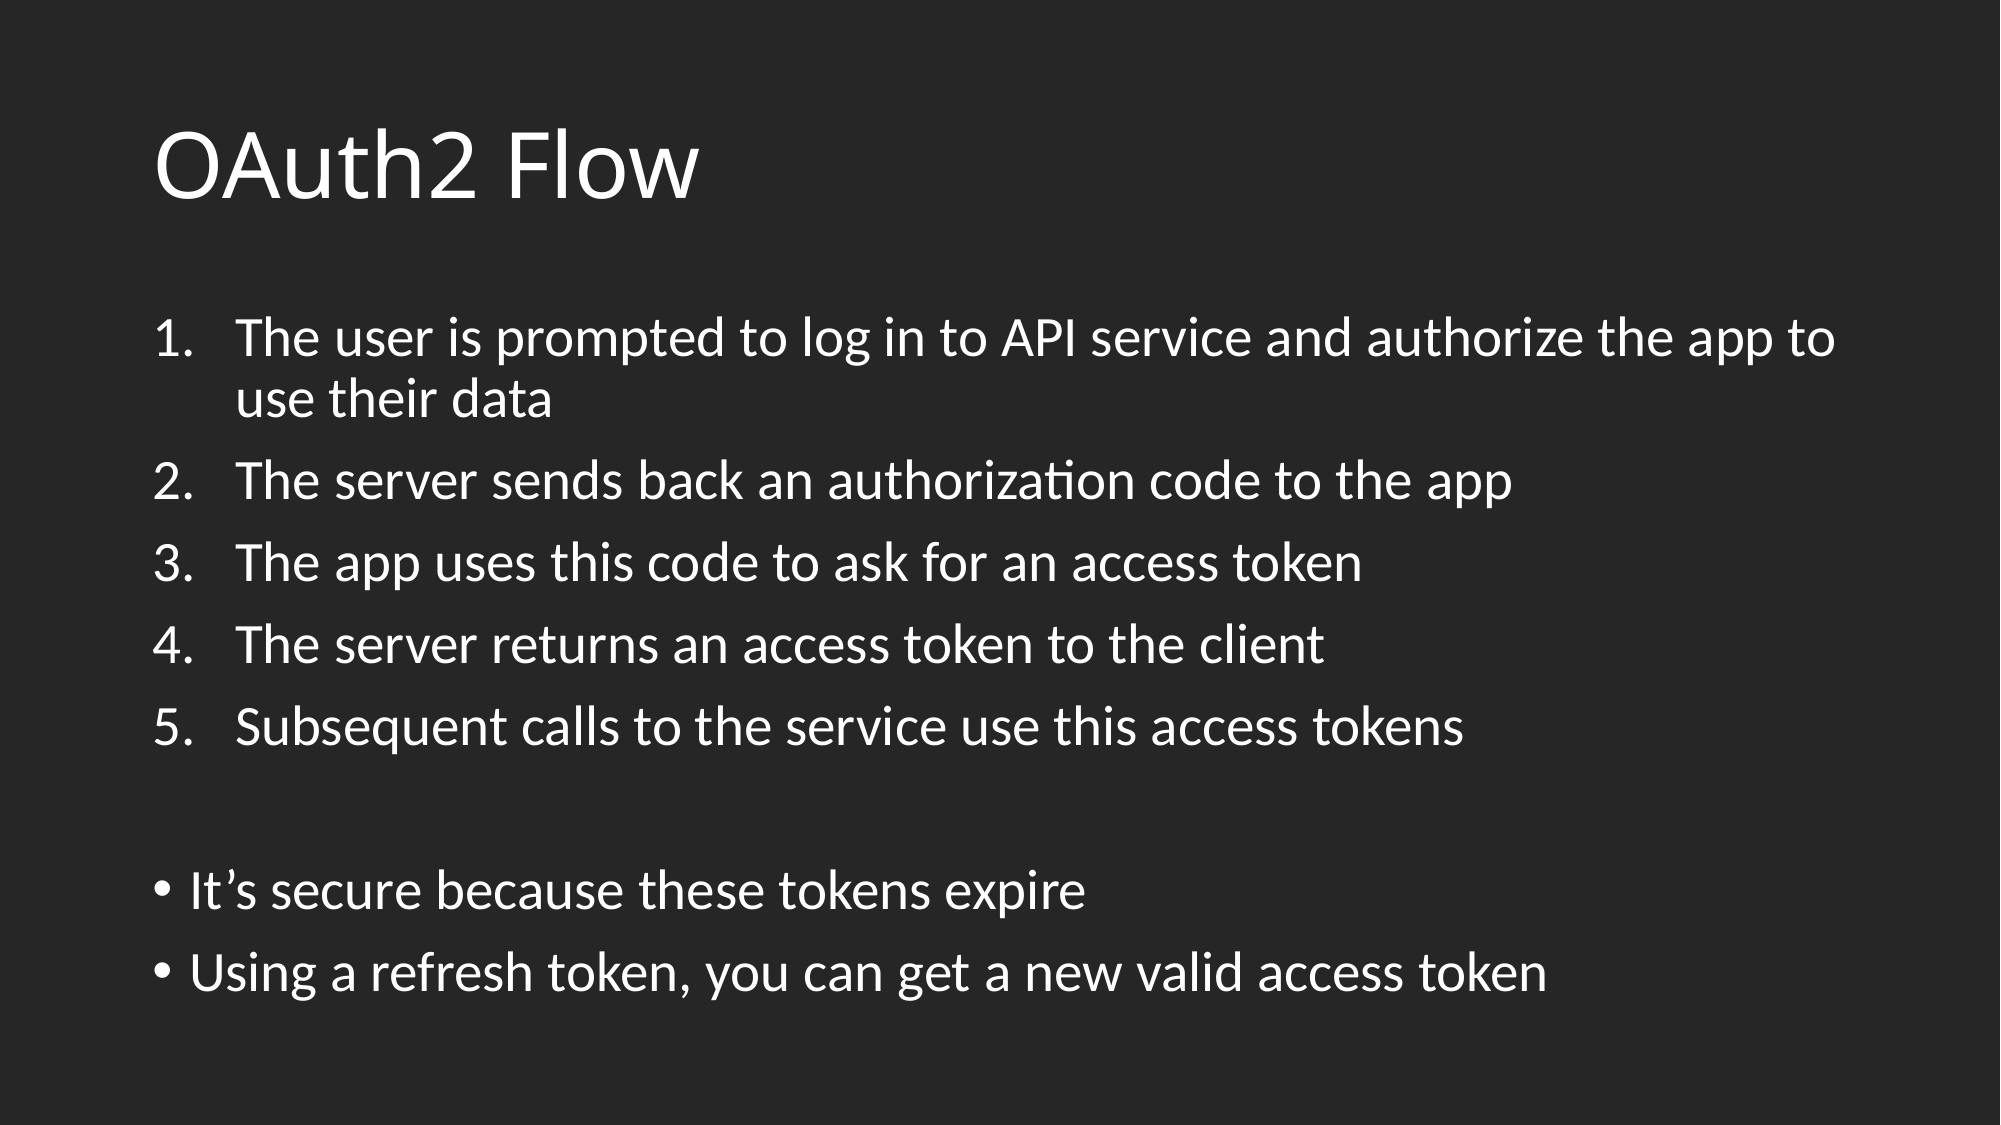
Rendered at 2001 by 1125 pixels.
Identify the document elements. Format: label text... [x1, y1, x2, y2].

list The user is prompted to log in to API service and authorize the app to use their data The server sends back an authorization code to the app The app uses this code to ask for an access token The server returns an access token to the client Subsequent calls to the service use this access tokens It’s secure because these tokens expire Using a refresh token, you can get a new valid access token [137, 299, 1863, 1014]
title OAuth2 Flow [137, 59, 1863, 278]
